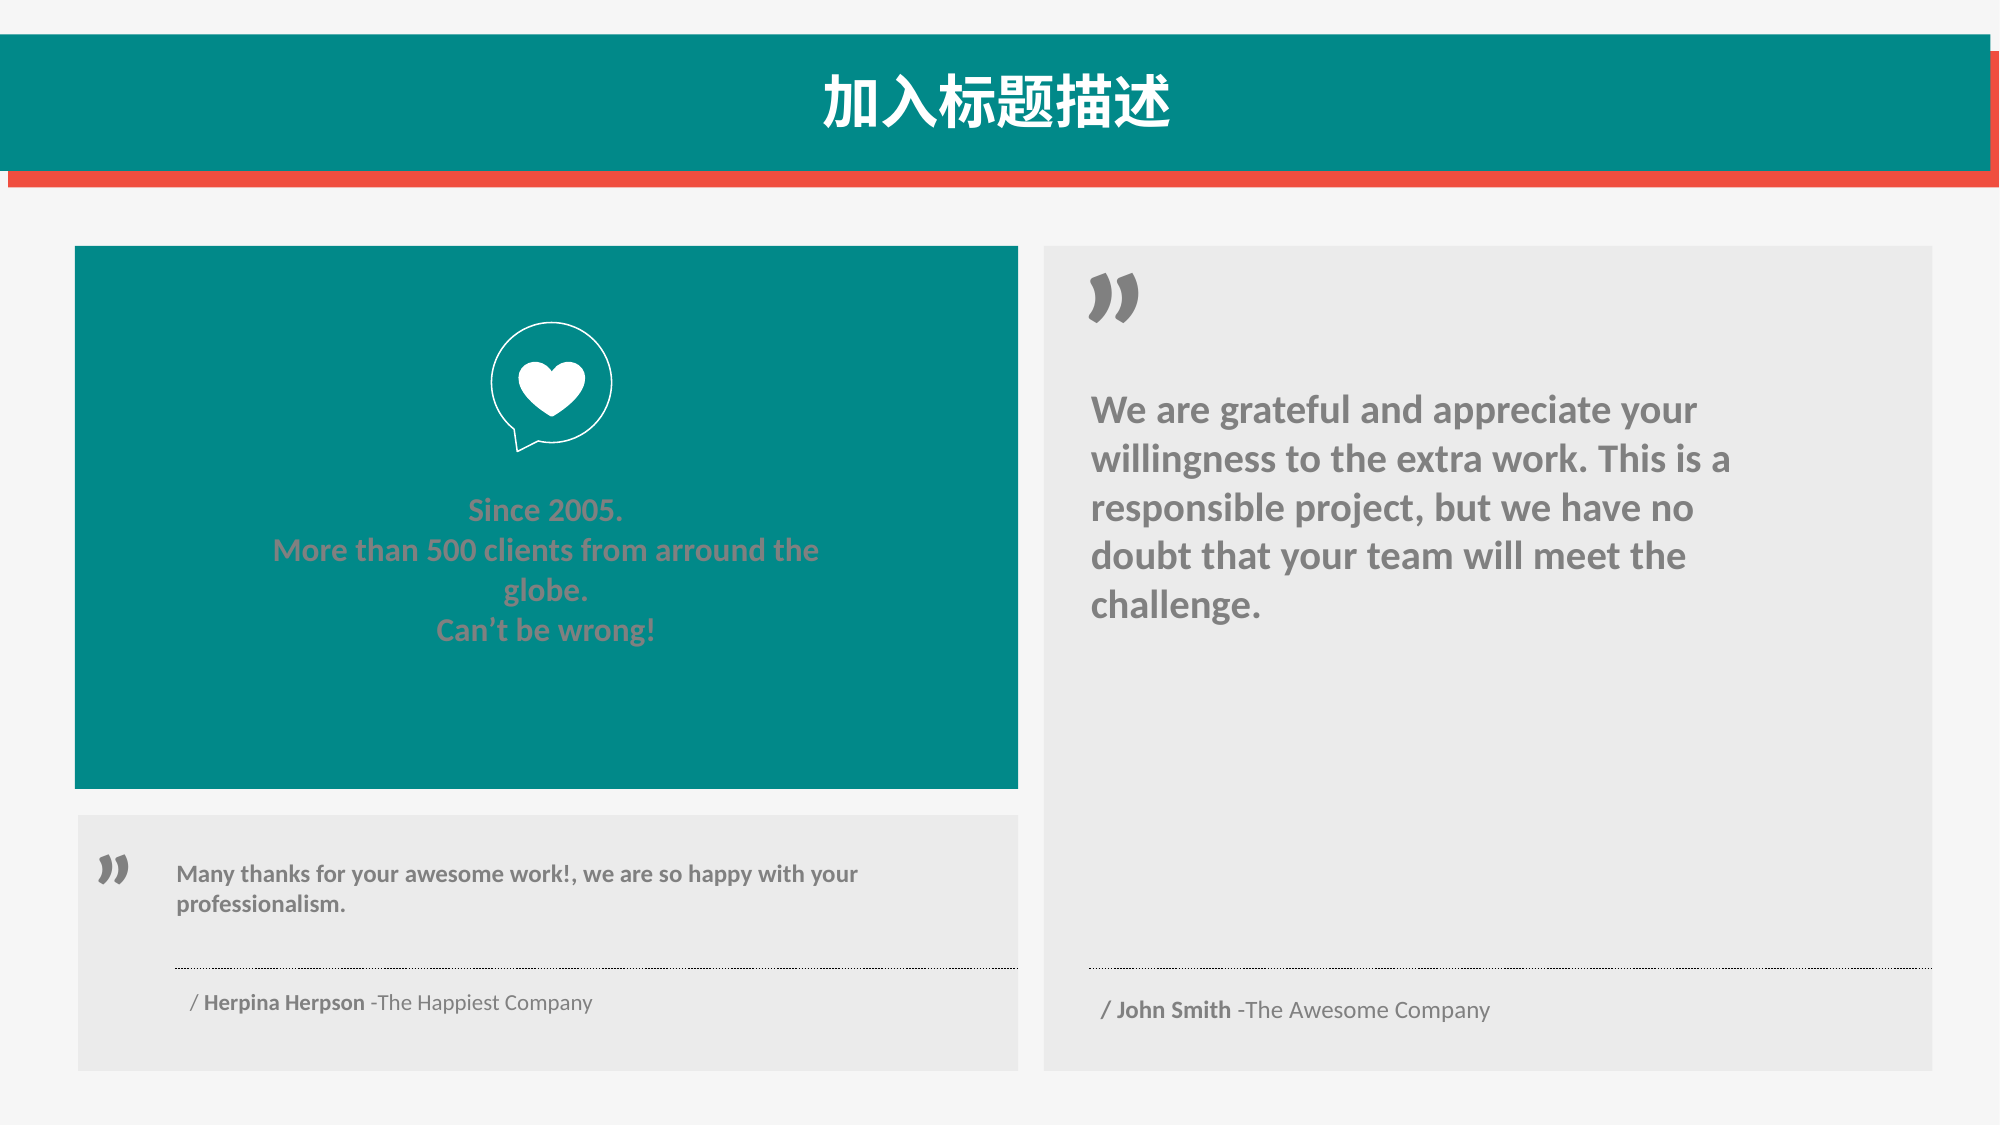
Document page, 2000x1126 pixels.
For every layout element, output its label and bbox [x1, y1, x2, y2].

text_box [0, 34, 2000, 188]
text_box [74, 220, 1933, 1072]
